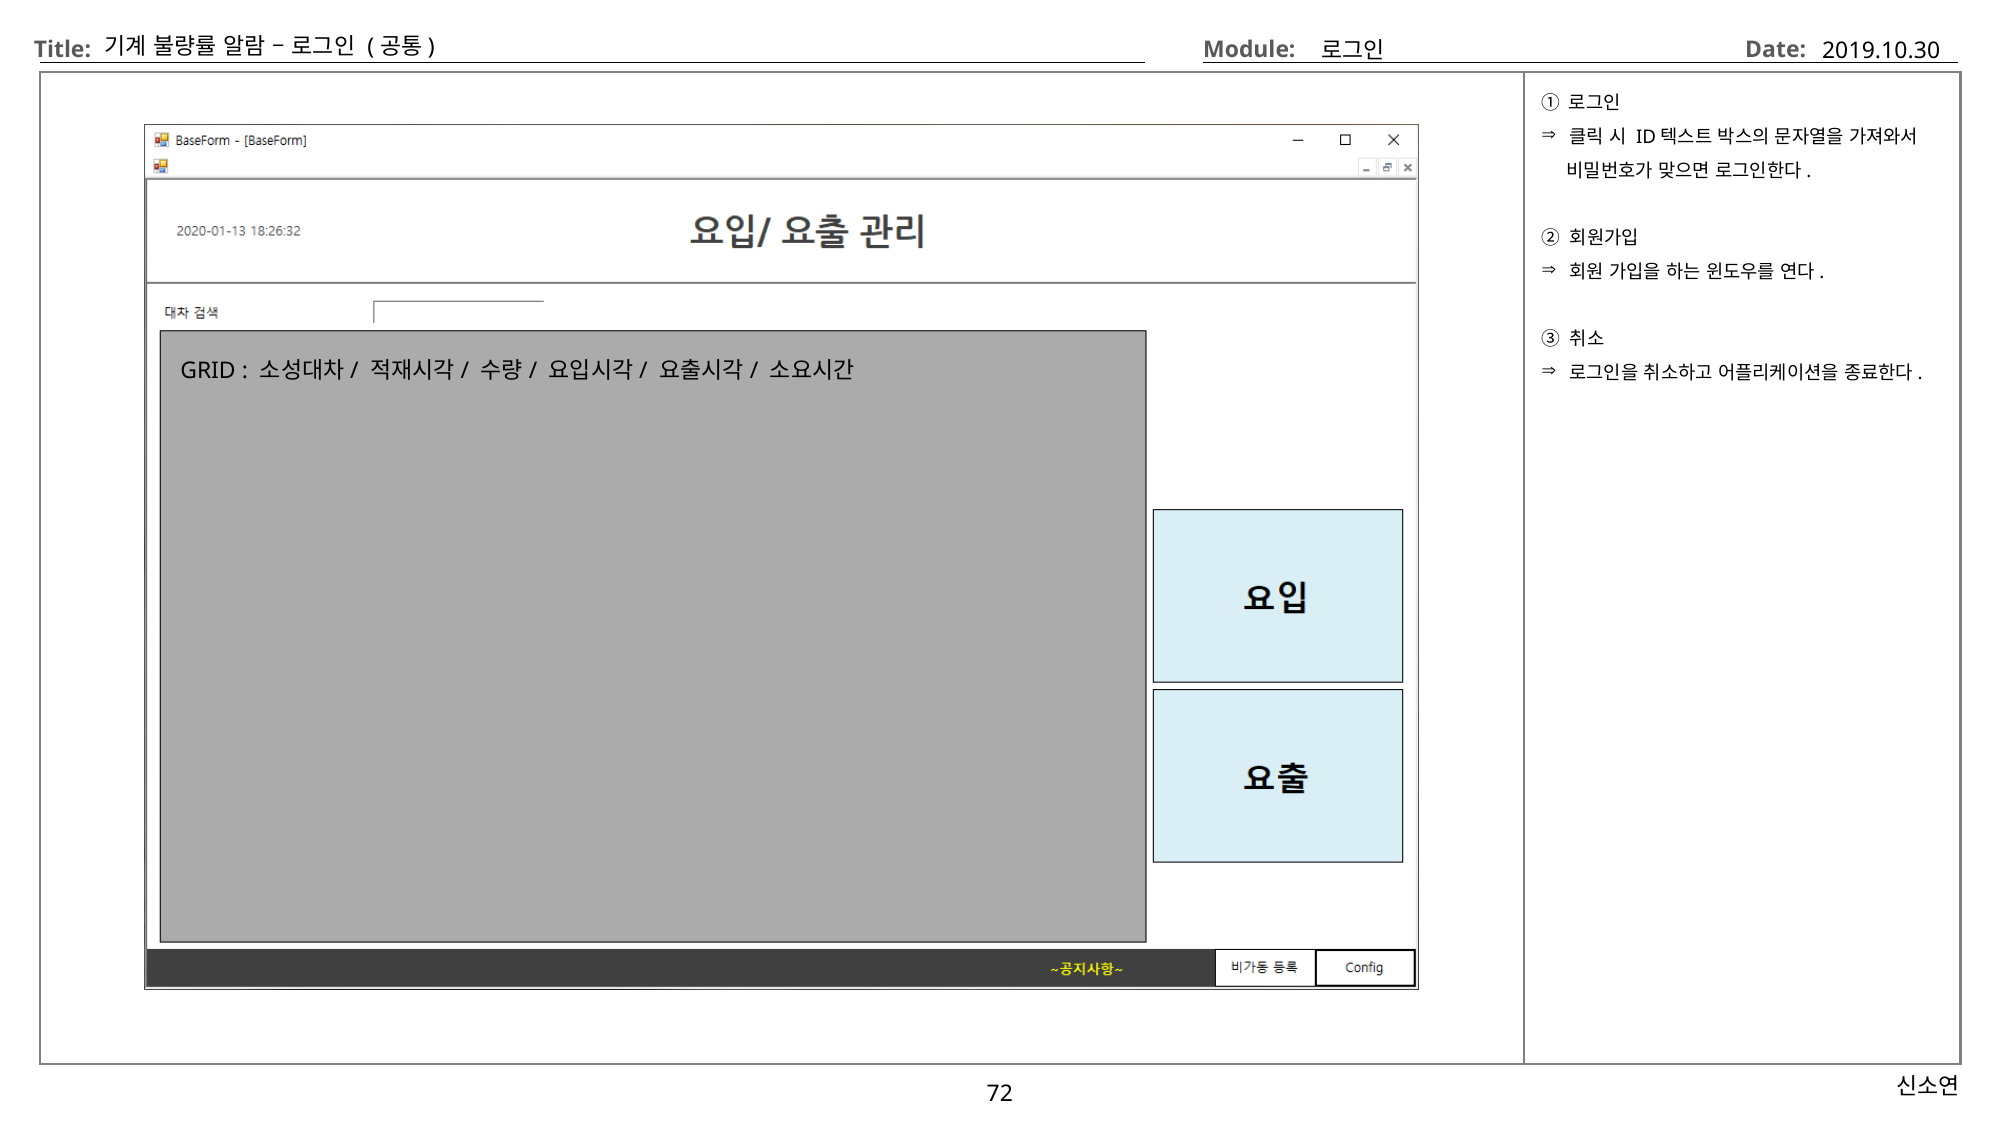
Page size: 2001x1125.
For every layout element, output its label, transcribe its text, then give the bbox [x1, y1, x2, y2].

list 2019.10.30 [1822, 31, 1990, 67]
title 기계 불량률 알람 – 로그인 (공통) [104, 29, 1123, 66]
picture [144, 124, 1419, 990]
list 신소연 [1526, 1067, 1960, 1103]
list 로그인 [1321, 31, 1651, 67]
text_box ① 로그인 클릭 시 ID텍스트 박스의 문자열을 가져와서 비밀번호가 맞으면 로그인한다. ② 회원가입 회원 가입을 하는 윈도우를 연다. ③ 취소 로그인을 취소하고 어플리케이션을 종료한다. [1526, 72, 1960, 425]
